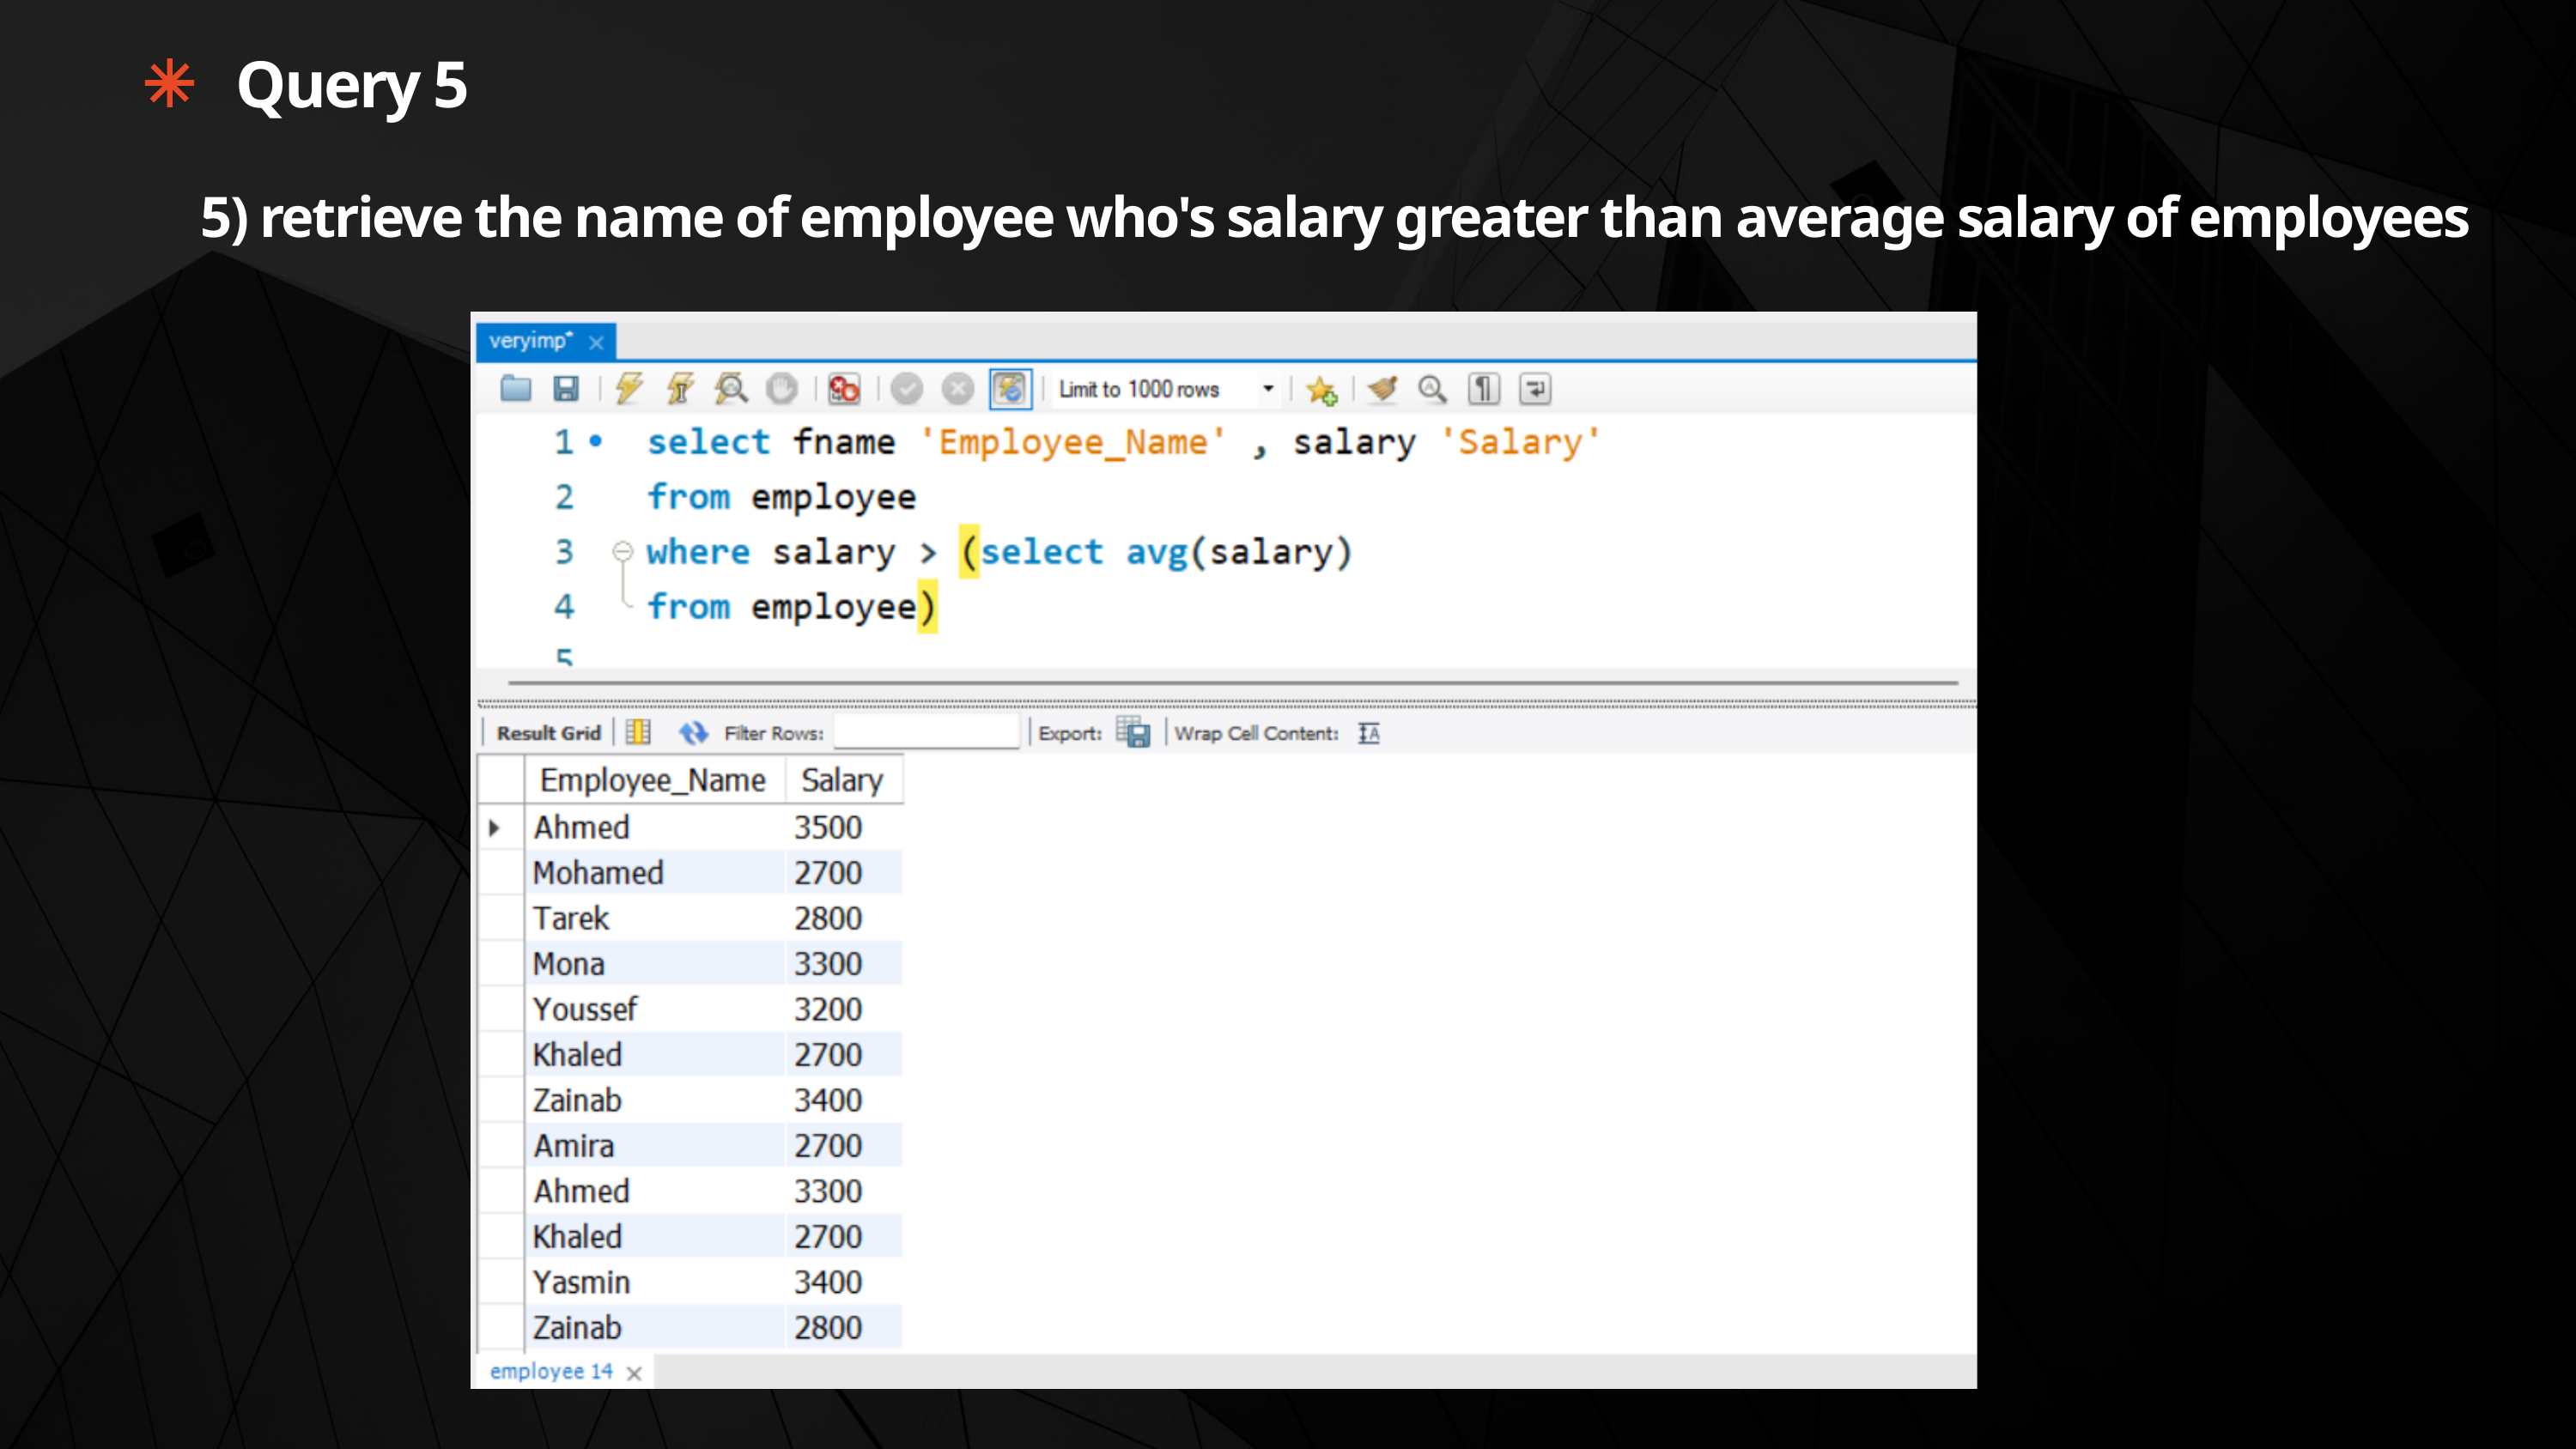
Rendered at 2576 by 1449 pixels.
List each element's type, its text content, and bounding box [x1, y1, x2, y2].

text_box [471, 312, 1978, 1389]
text_box [144, 58, 195, 107]
text_box Query 5 [234, 30, 471, 121]
text_box 5) retrieve the name of employee who's salary greater than average salary of employees [169, 170, 2502, 249]
text_box [0, 0, 2576, 1449]
